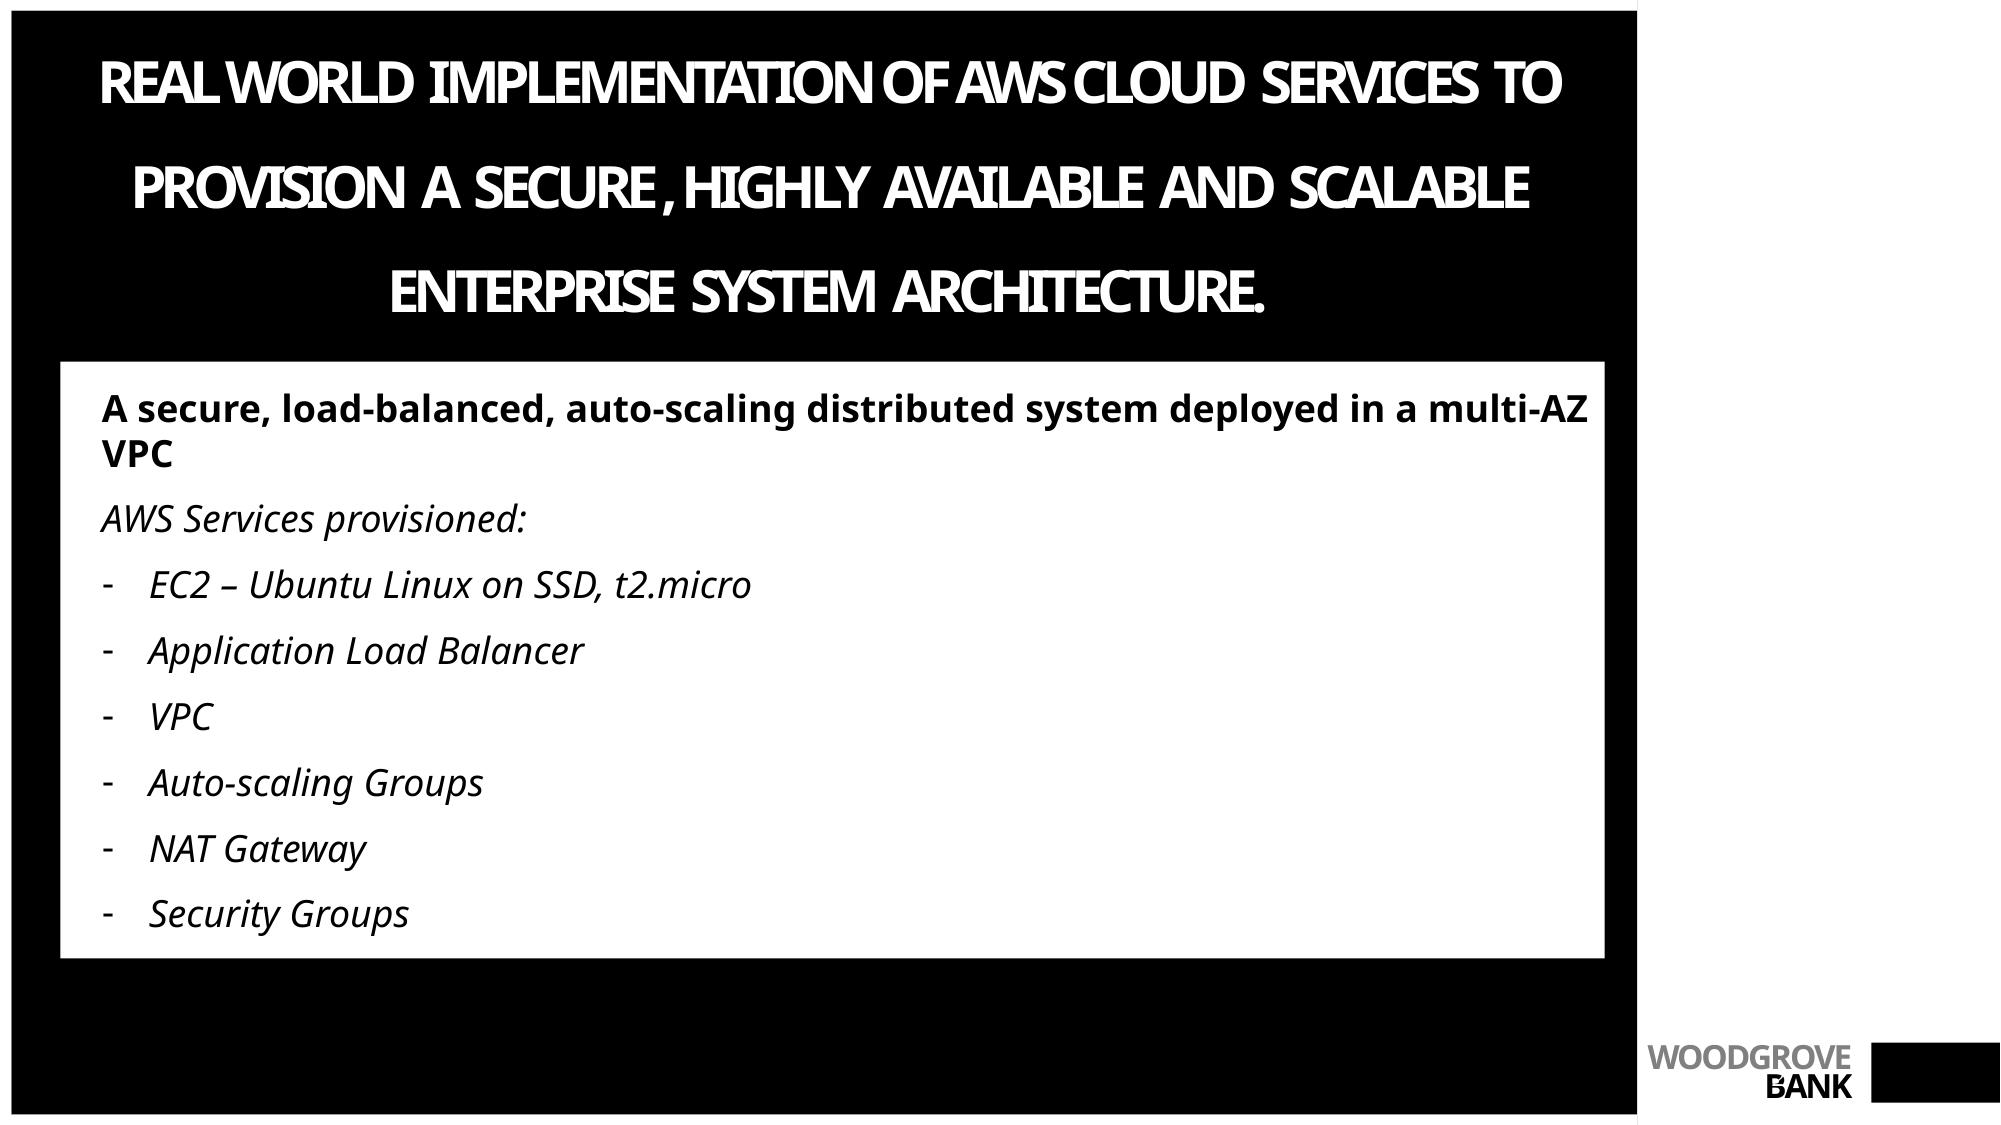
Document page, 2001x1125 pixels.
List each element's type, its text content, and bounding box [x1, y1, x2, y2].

title Real world implementation of aws cloud services to provision a secure , highly available and scalable enterprise system architecture. [60, 29, 1605, 325]
subtitle A secure, load-balanced, auto-scaling distributed system deployed in a multi-AZ VPC AWS Services provisioned: EC2 – Ubuntu Linux on SSD, t2.micro Application Load Balancer VPC Auto-scaling Groups NAT Gateway Security Groups [60, 361, 1605, 959]
slide_number 2 [1644, 1044, 1913, 1109]
